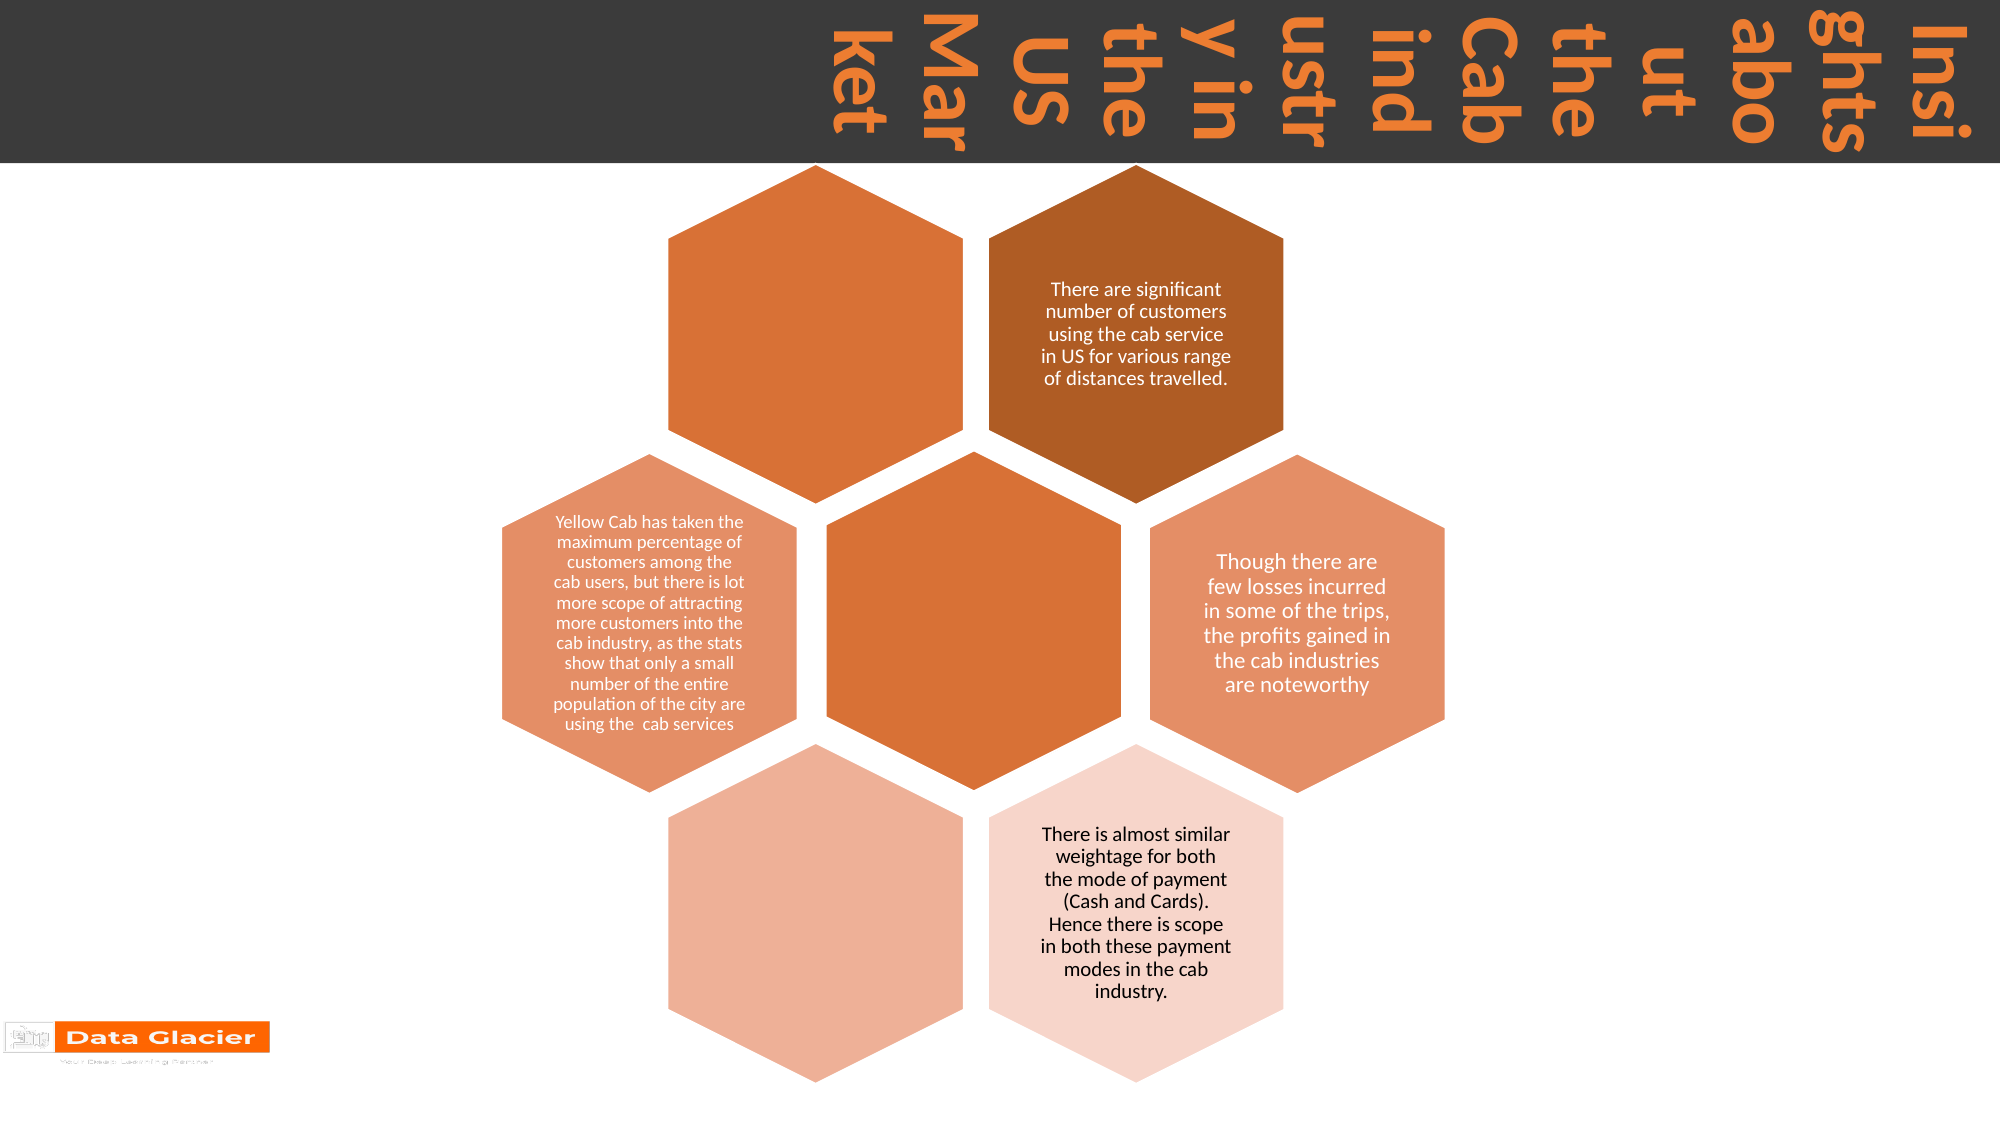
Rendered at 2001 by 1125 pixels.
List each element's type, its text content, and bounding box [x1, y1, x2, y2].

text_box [0, 163, 2000, 1125]
title Insights about the Cab industry in the US Market [0, 0, 2000, 163]
